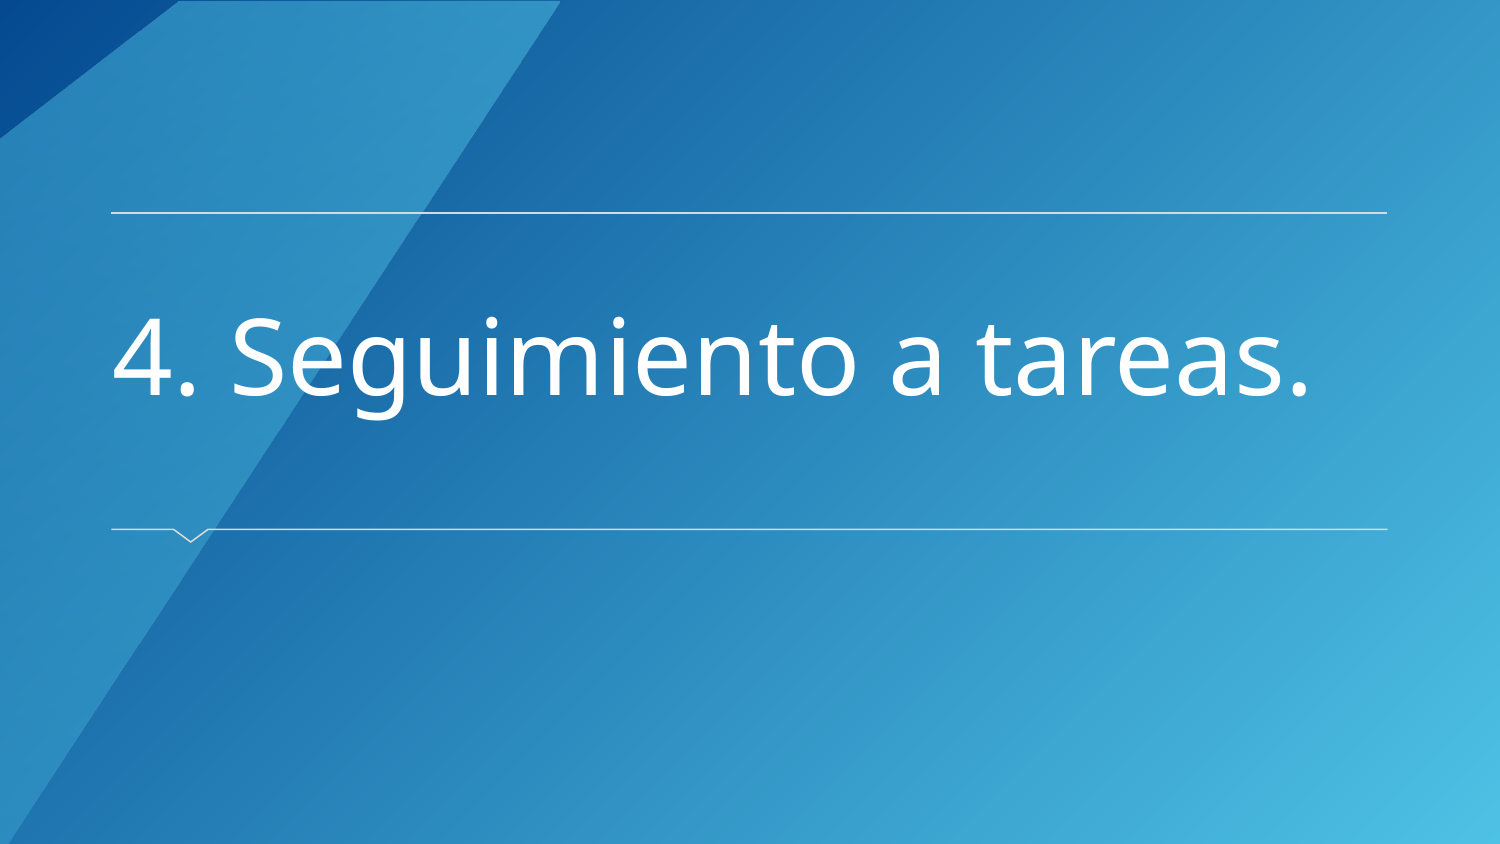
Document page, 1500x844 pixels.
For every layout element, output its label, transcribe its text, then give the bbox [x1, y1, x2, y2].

title 4. Seguimiento a tareas. [112, 226, 1388, 500]
